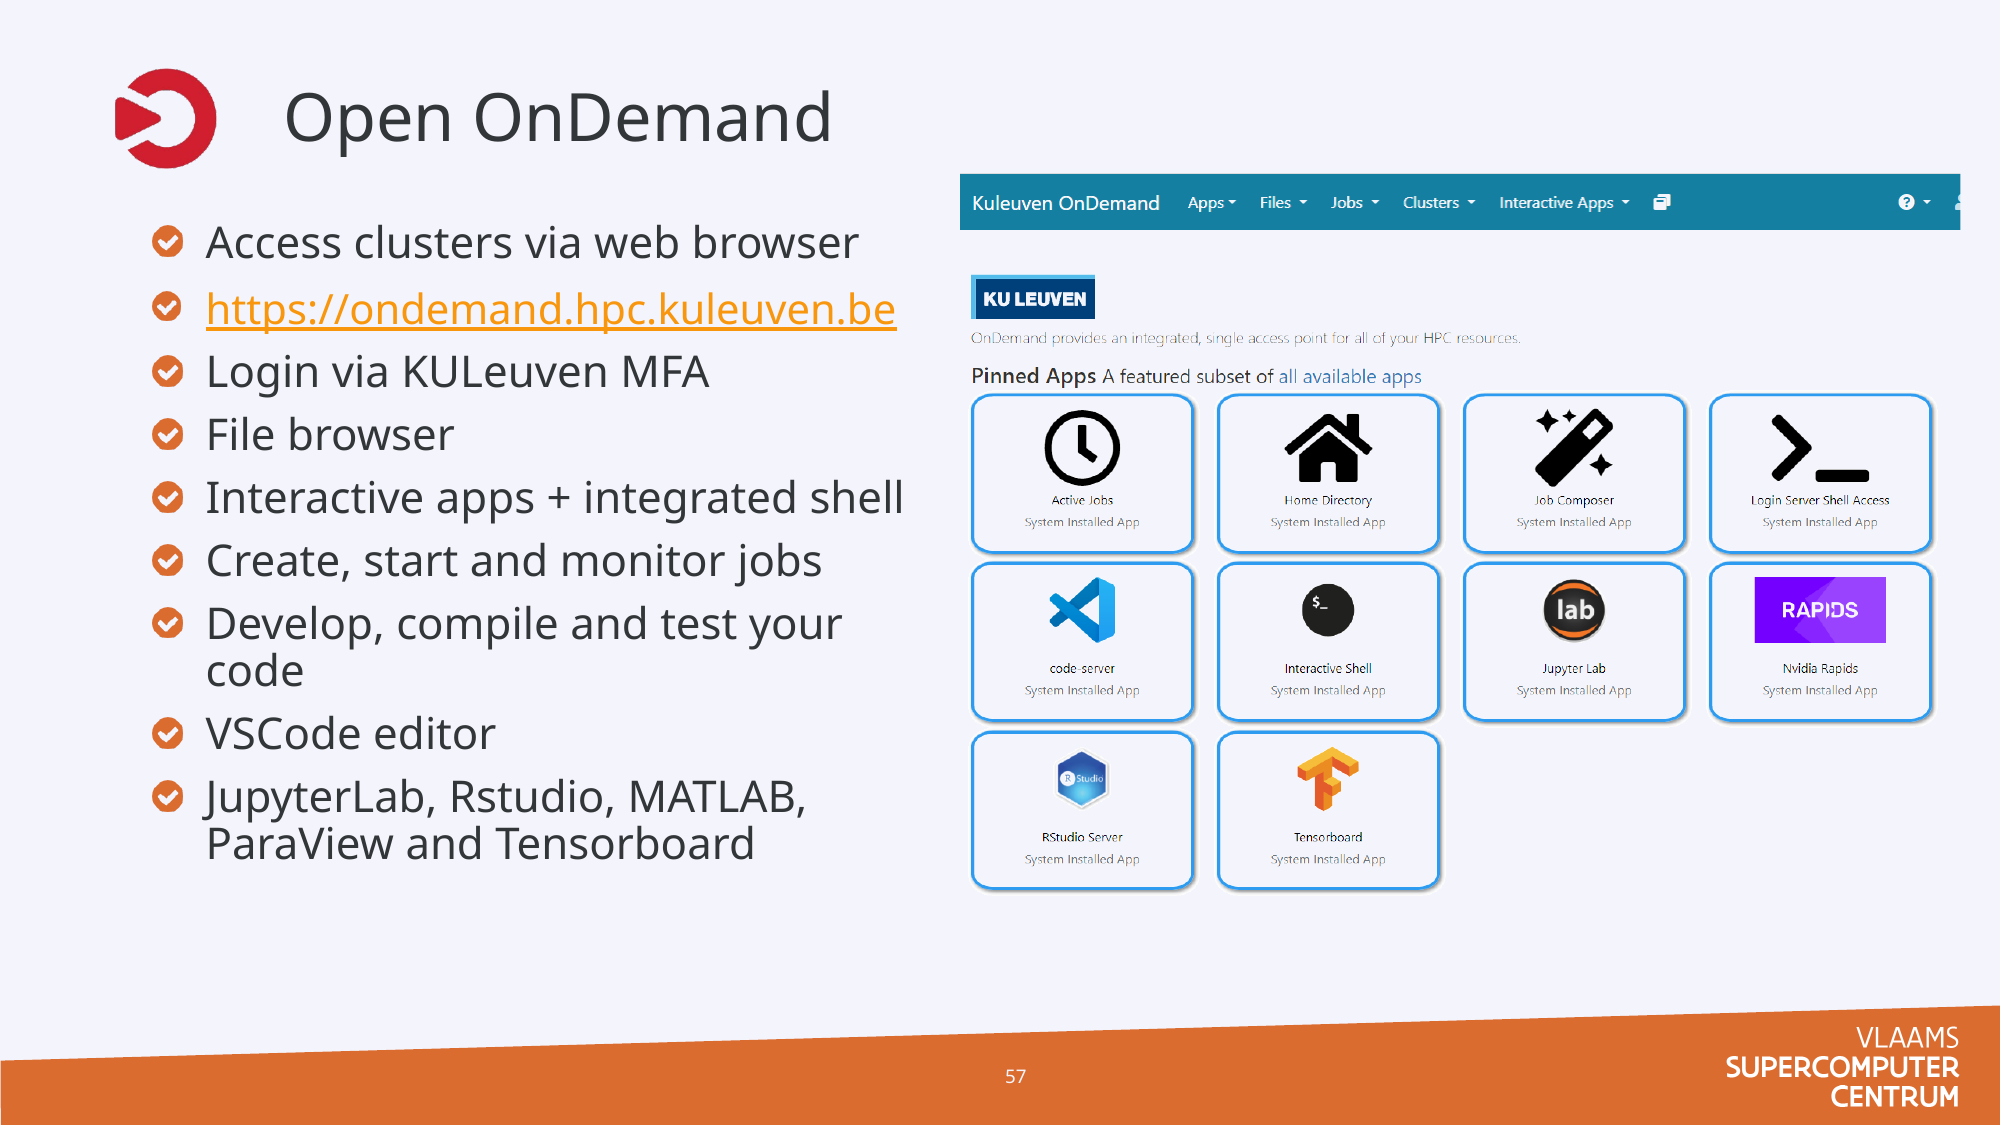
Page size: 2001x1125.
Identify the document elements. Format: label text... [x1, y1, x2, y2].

picture [152, 355, 183, 387]
picture [102, 54, 230, 183]
picture [1725, 1021, 1960, 1117]
picture [152, 418, 183, 450]
text_box 57 [958, 1047, 1042, 1108]
text_box Access clusters via web browser https://ondemand.hpc.kuleuven.be Login via KULeuven MFA File browser Interactive apps + integrated shell Create, start and monitor jobs Develop, compile and test your code VSCode editor JupyterLab, Rstudio, MATLAB, ParaView and Tensorboard [137, 212, 959, 835]
picture [152, 780, 183, 812]
picture [152, 481, 183, 513]
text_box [960, 172, 1961, 910]
picture [152, 607, 183, 638]
picture [152, 225, 183, 257]
picture [152, 544, 183, 576]
picture [152, 291, 181, 321]
picture [152, 717, 183, 749]
text_box Open OnDemand [118, 54, 1941, 185]
